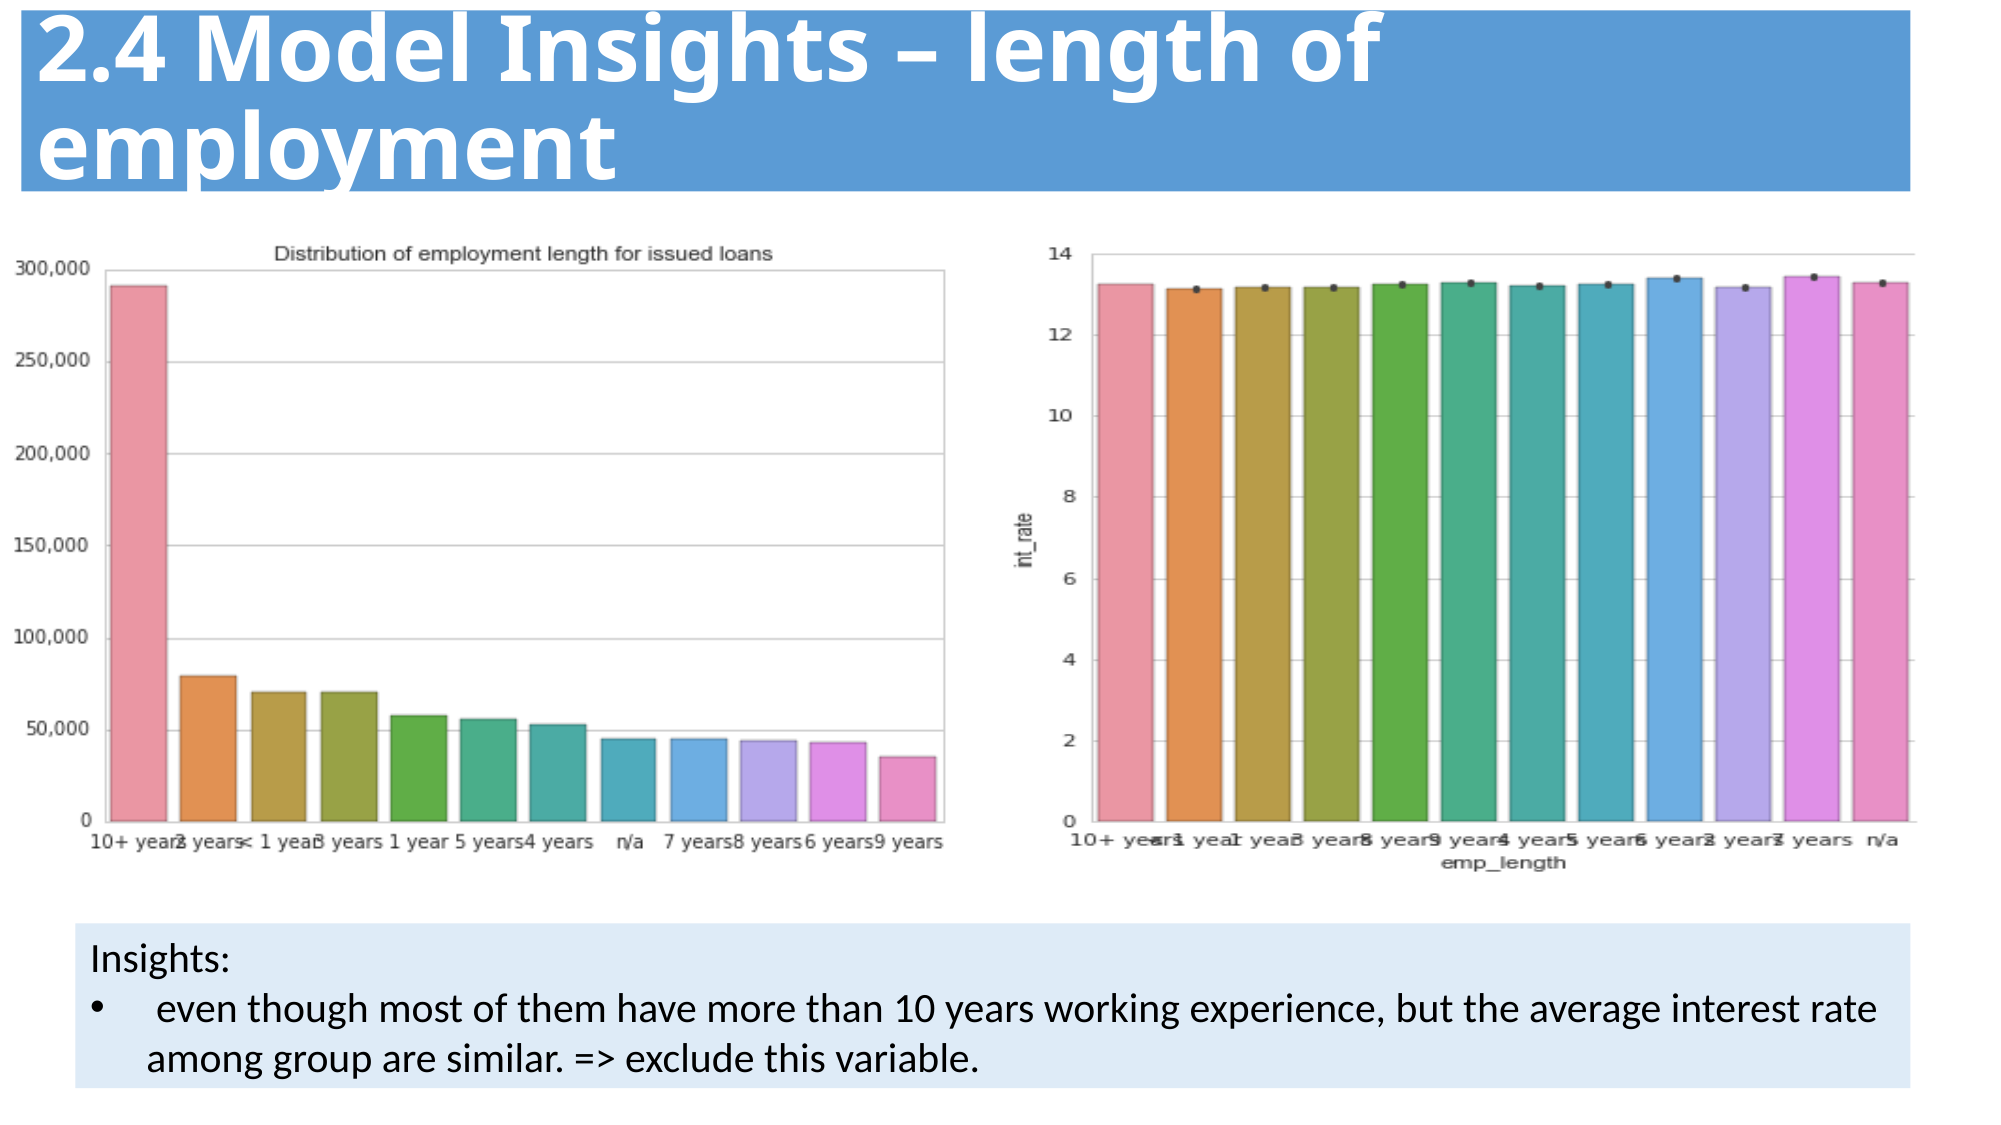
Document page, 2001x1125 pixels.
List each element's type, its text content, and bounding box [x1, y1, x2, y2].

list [0, 234, 957, 865]
text_box Insights: even though most of them have more than 10 years working experience, but the average interest rate among group are similar. => exclude this variable. [75, 923, 1911, 1089]
title 2.4 Model Insights – length of employment [21, 10, 1911, 192]
picture [999, 237, 1931, 881]
